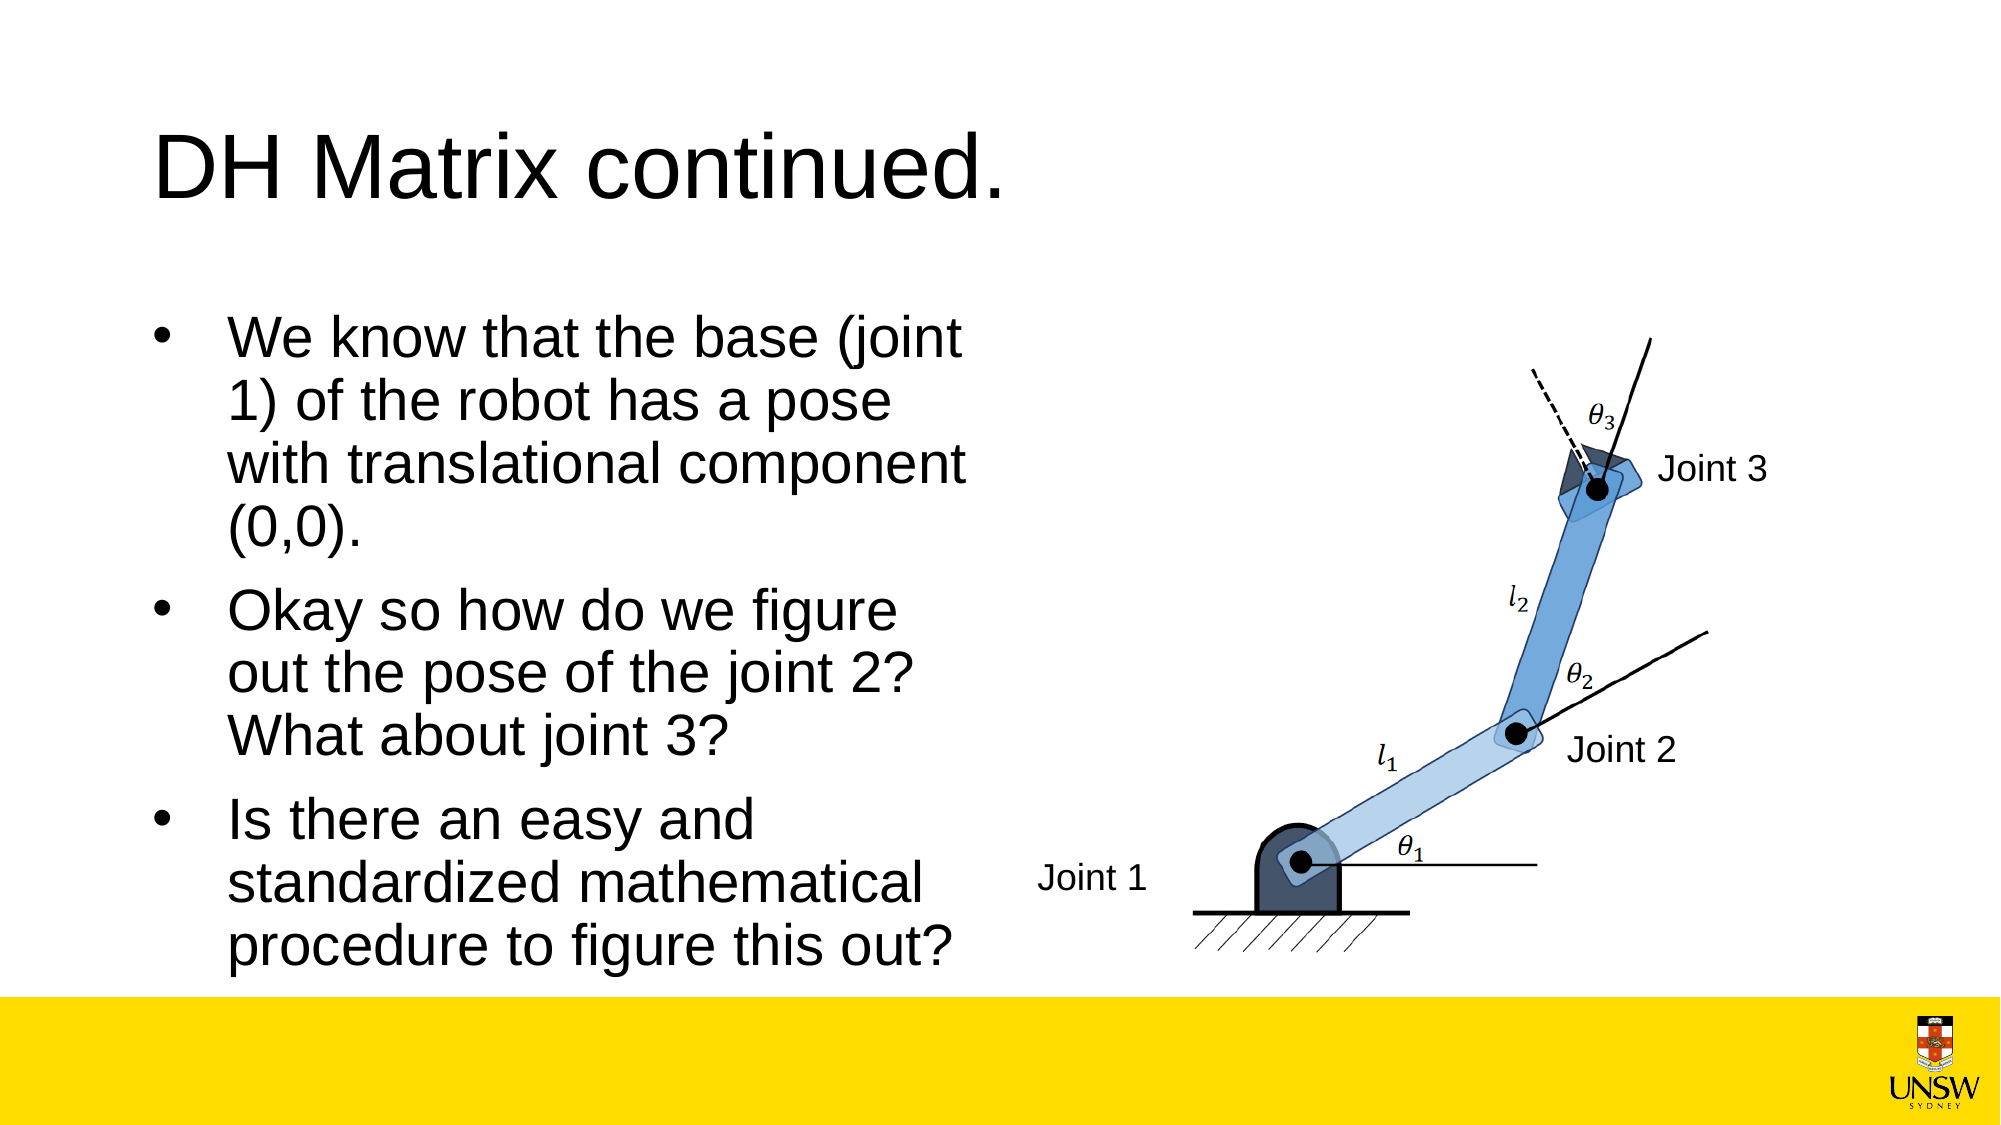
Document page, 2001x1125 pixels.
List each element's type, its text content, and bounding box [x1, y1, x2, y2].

title DH Matrix continued. [137, 59, 1863, 278]
picture [1169, 265, 1744, 980]
text_box Joint 3 [1744, 436, 1790, 497]
text_box Joint 1 [1022, 845, 1169, 906]
picture [1890, 1016, 1980, 1109]
list We know that the base (joint 1) of the robot has a pose with translational component (0,0). Okay so how do we figure out the pose of the joint 2? What about joint 3? Is there an easy and standardized mathematical procedure to figure this out? [137, 299, 988, 1014]
